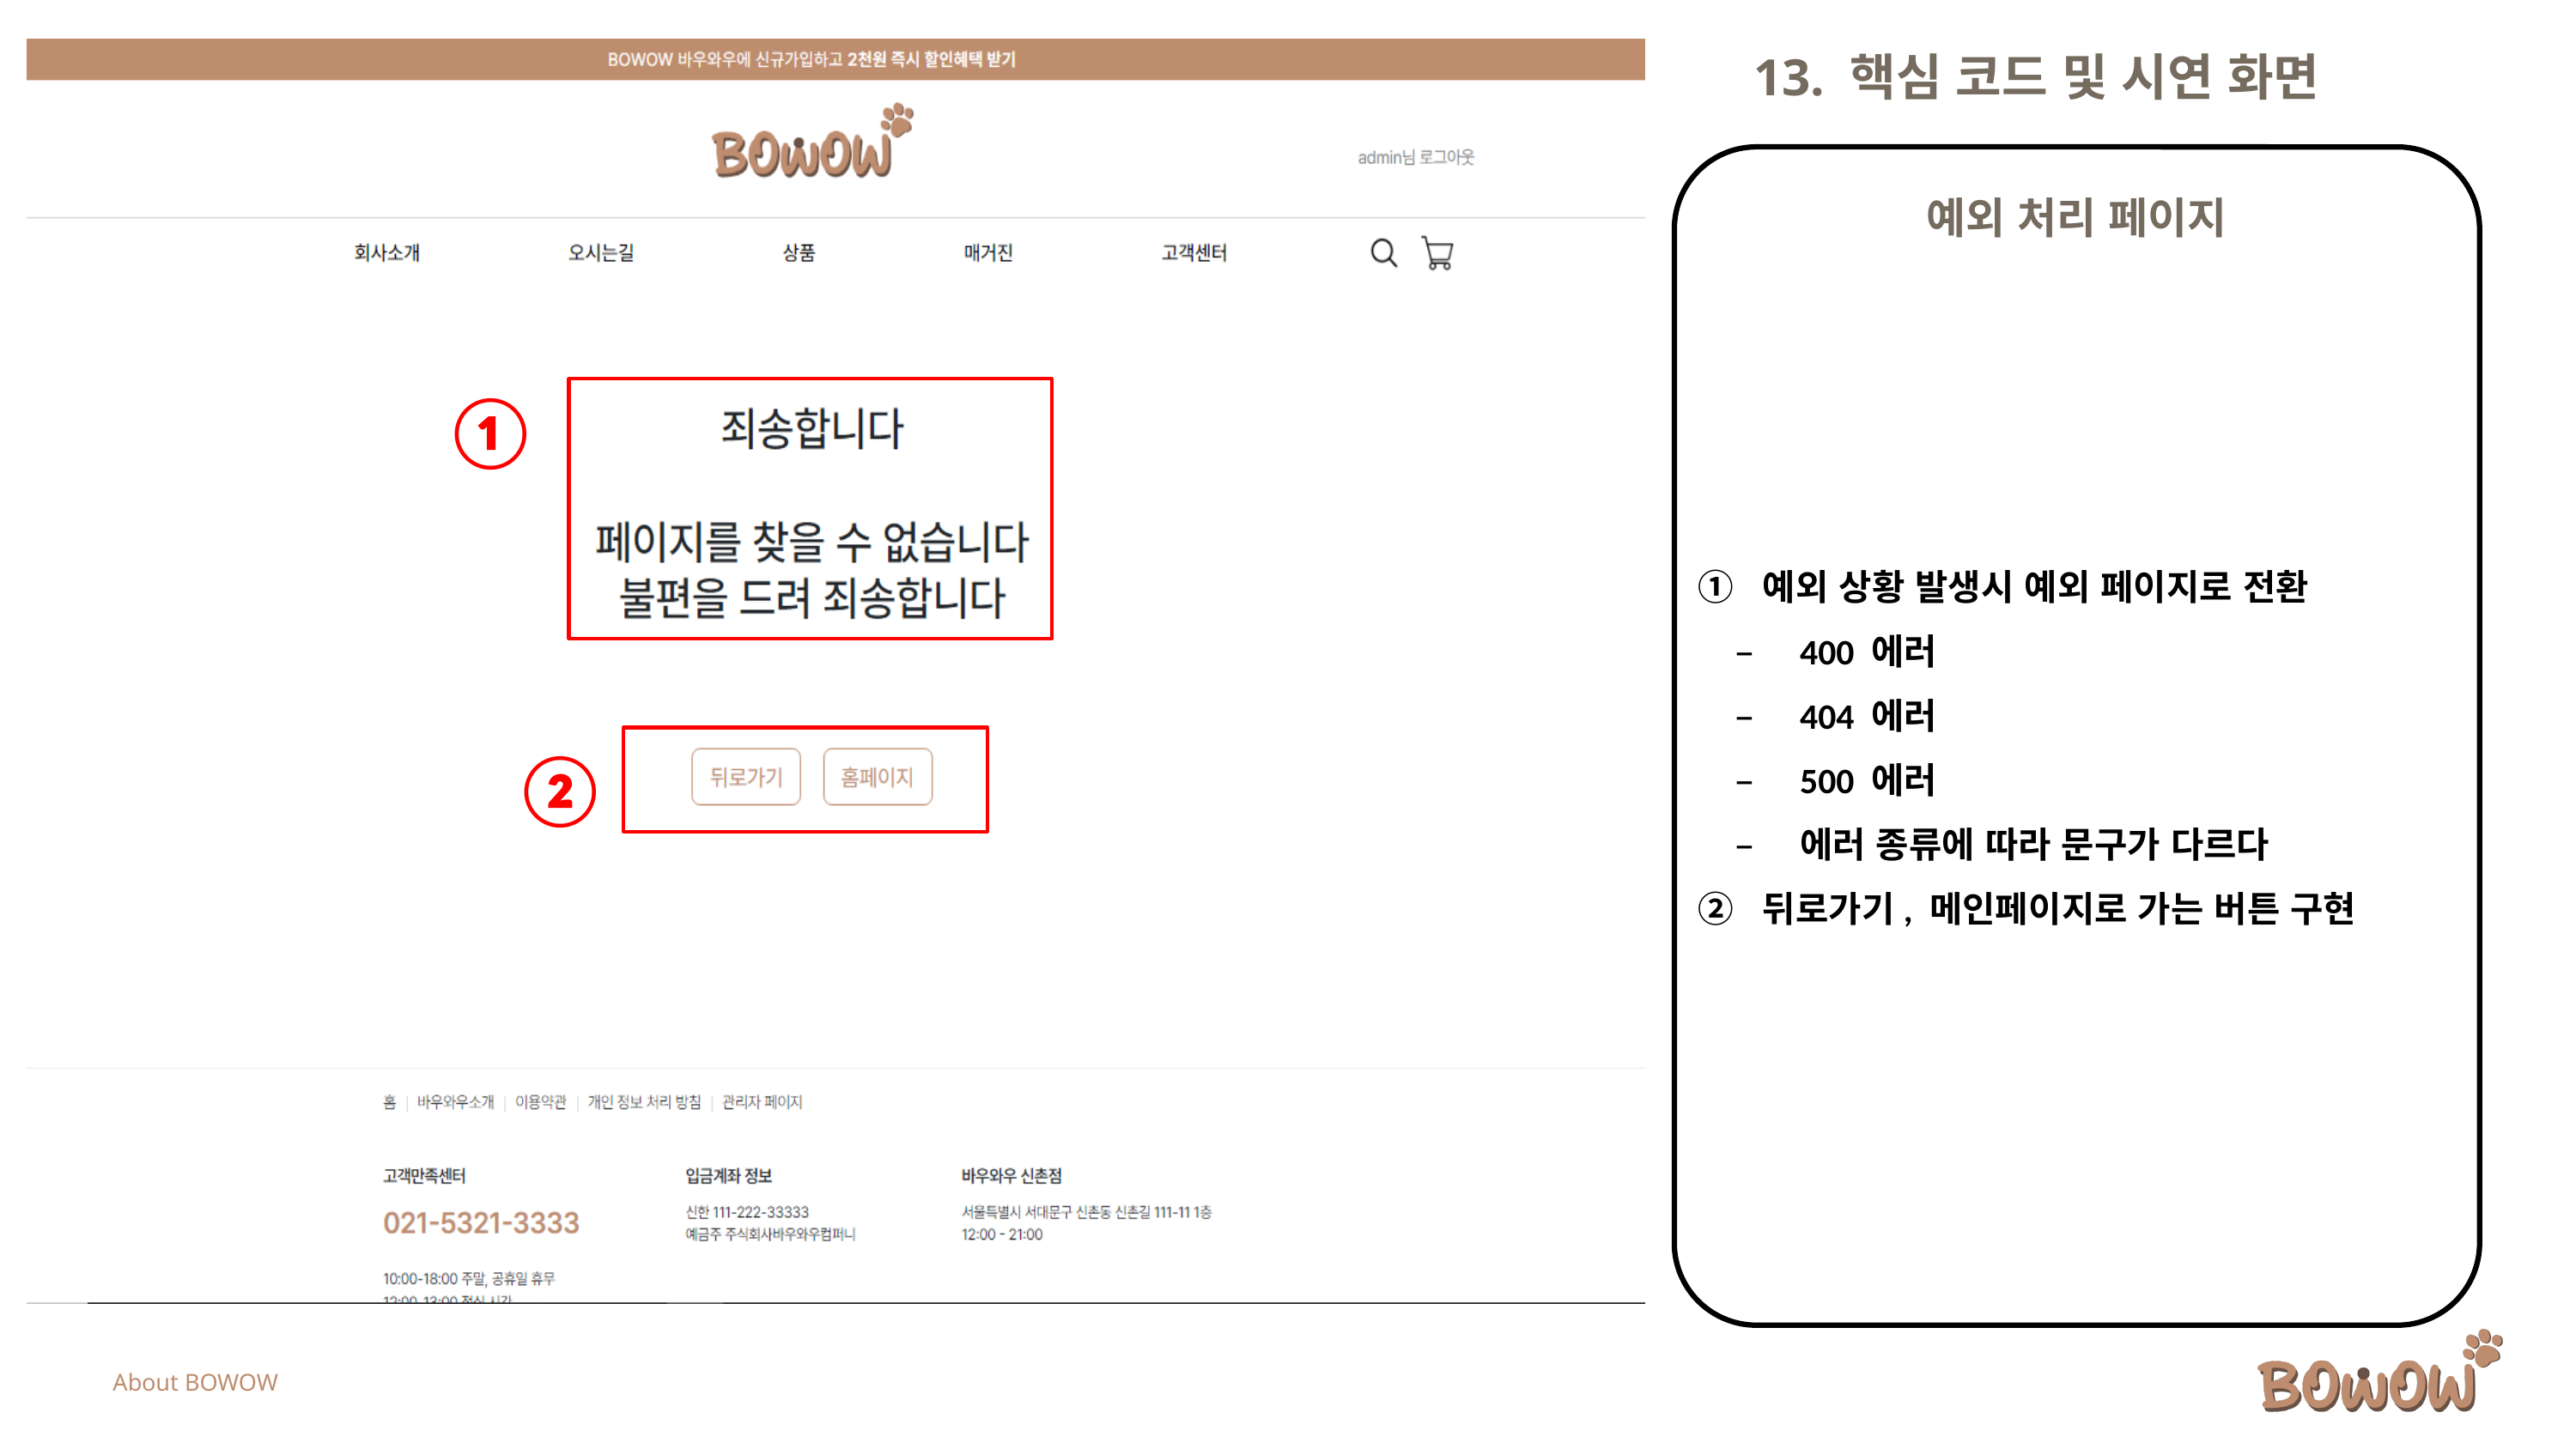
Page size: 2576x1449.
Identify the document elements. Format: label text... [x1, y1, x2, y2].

text_box About BOWOW [100, 1361, 612, 1403]
text_box 13. 핵심 코드 및 시연 화면 [1741, 39, 2414, 112]
text_box 예외 상황 발생시 예외 페이지로 전환 400 에러 404 에러 500 에러 에러 종류에 따라 문구가 다르다 뒤로가기, 메인페이지로 가는 버튼 구현 [1672, 144, 2482, 1327]
picture [2251, 1317, 2510, 1433]
text_box 예외 처리 페이지 [1872, 184, 2282, 249]
picture [27, 39, 1645, 1304]
